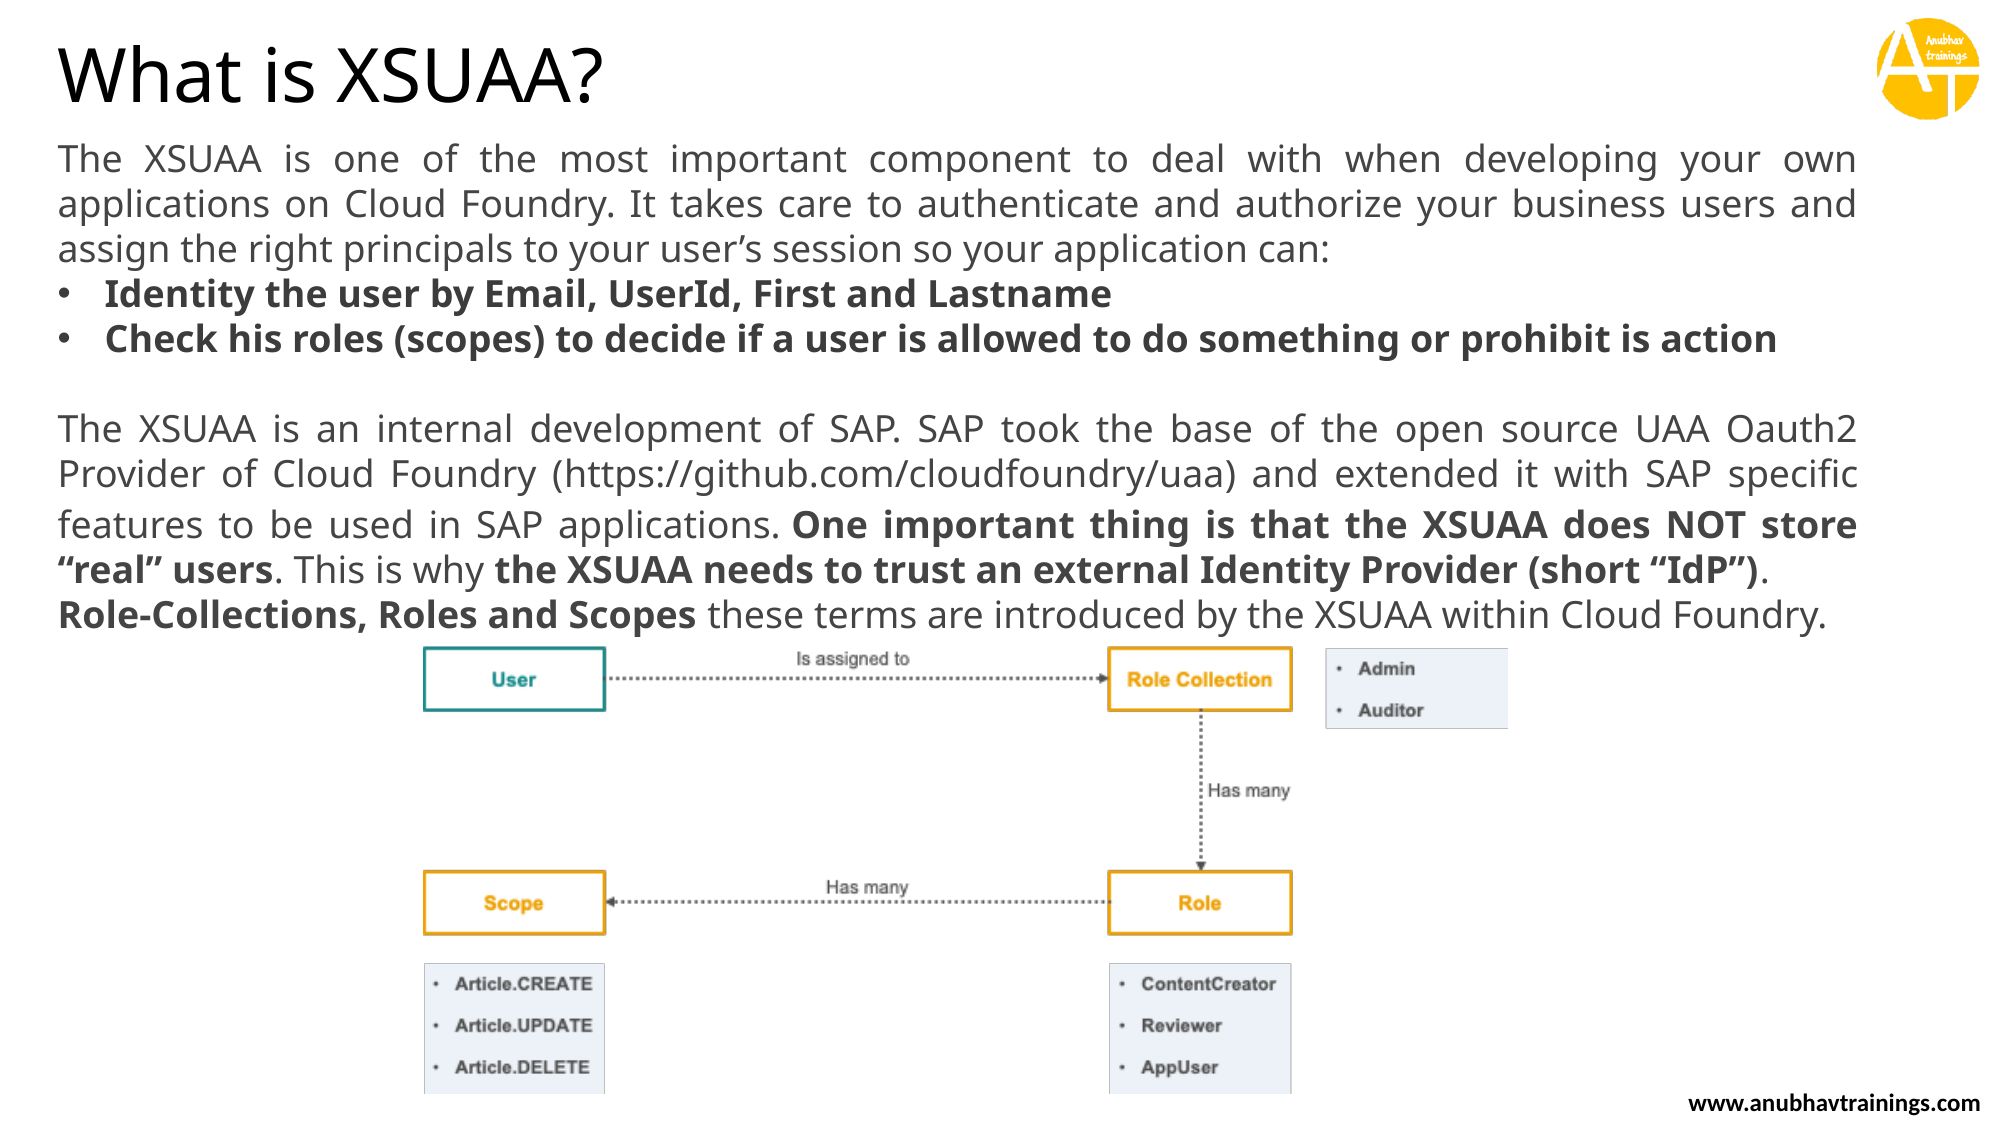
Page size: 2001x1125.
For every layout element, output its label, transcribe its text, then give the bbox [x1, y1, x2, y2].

picture [1866, 11, 1985, 128]
text_box What is XSUAA? [42, 30, 1866, 127]
picture [423, 642, 1508, 1094]
footer www.anubhavtrainings.com [1669, 1089, 2000, 1114]
text_box The XSUAA is one of the most important component to deal with when developing your own applications on Cloud Foundry. It takes care to authenticate and authorize your business users and assign the right principals to your user’s session so your application can: Identity the user by Email, UserId, First and Lastname Check his roles (scopes) to decide if a user is allowed to do something or prohibit is action The XSUAA is an internal development of SAP. SAP took the base of the open source UAA Oauth2 Provider of Cloud Foundry (https://github.com/cloudfoundry/uaa) and extended it with SAP specific features to be used in SAP applications. One important thing is that the XSUAA does NOT store “real” users. This is why the XSUAA needs to trust an external Identity Provider (short “IdP”). Role-Collections, Roles and Scopes these terms are introduced by the XSUAA within Cloud Foundry. [42, 127, 1874, 644]
